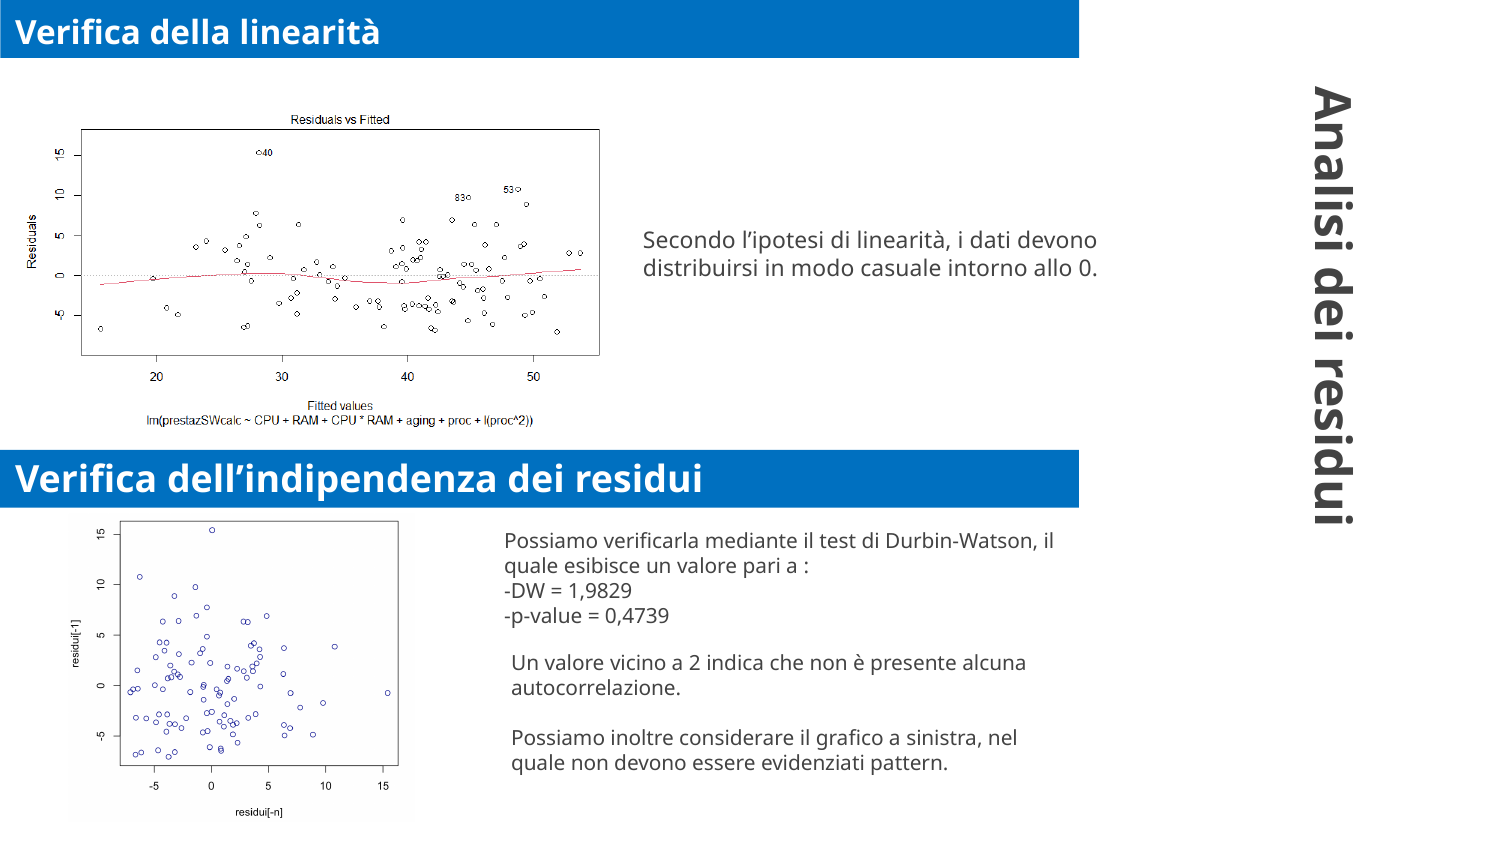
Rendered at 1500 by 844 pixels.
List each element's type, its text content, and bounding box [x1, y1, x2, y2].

picture [21, 70, 629, 428]
text_box Un valore vicino a 2 indica che non è presente alcuna autocorrelazione. Possiamo inoltre considerare il grafico a sinistra, nel quale non devono essere evidenziati pattern. [496, 634, 1087, 758]
text_box Secondo l’ipotesi di linearità, i dati devono distribuirsi in modo casuale intorno allo 0. [632, 218, 1120, 289]
subtitle Possiamo verificarla mediante il test di Durbin-Watson, il quale esibisce un valore pari a : -DW = 1,9829 -p-value = 0,4739 [489, 512, 1080, 635]
text_box [792, 449, 1079, 508]
text_box [567, 0, 1080, 58]
title Analisi dei residui [1295, 71, 1376, 549]
picture [67, 513, 416, 822]
title Verifica dell’indipendenza dei residui [0, 449, 792, 516]
title Verifica della linearità [0, 0, 567, 106]
